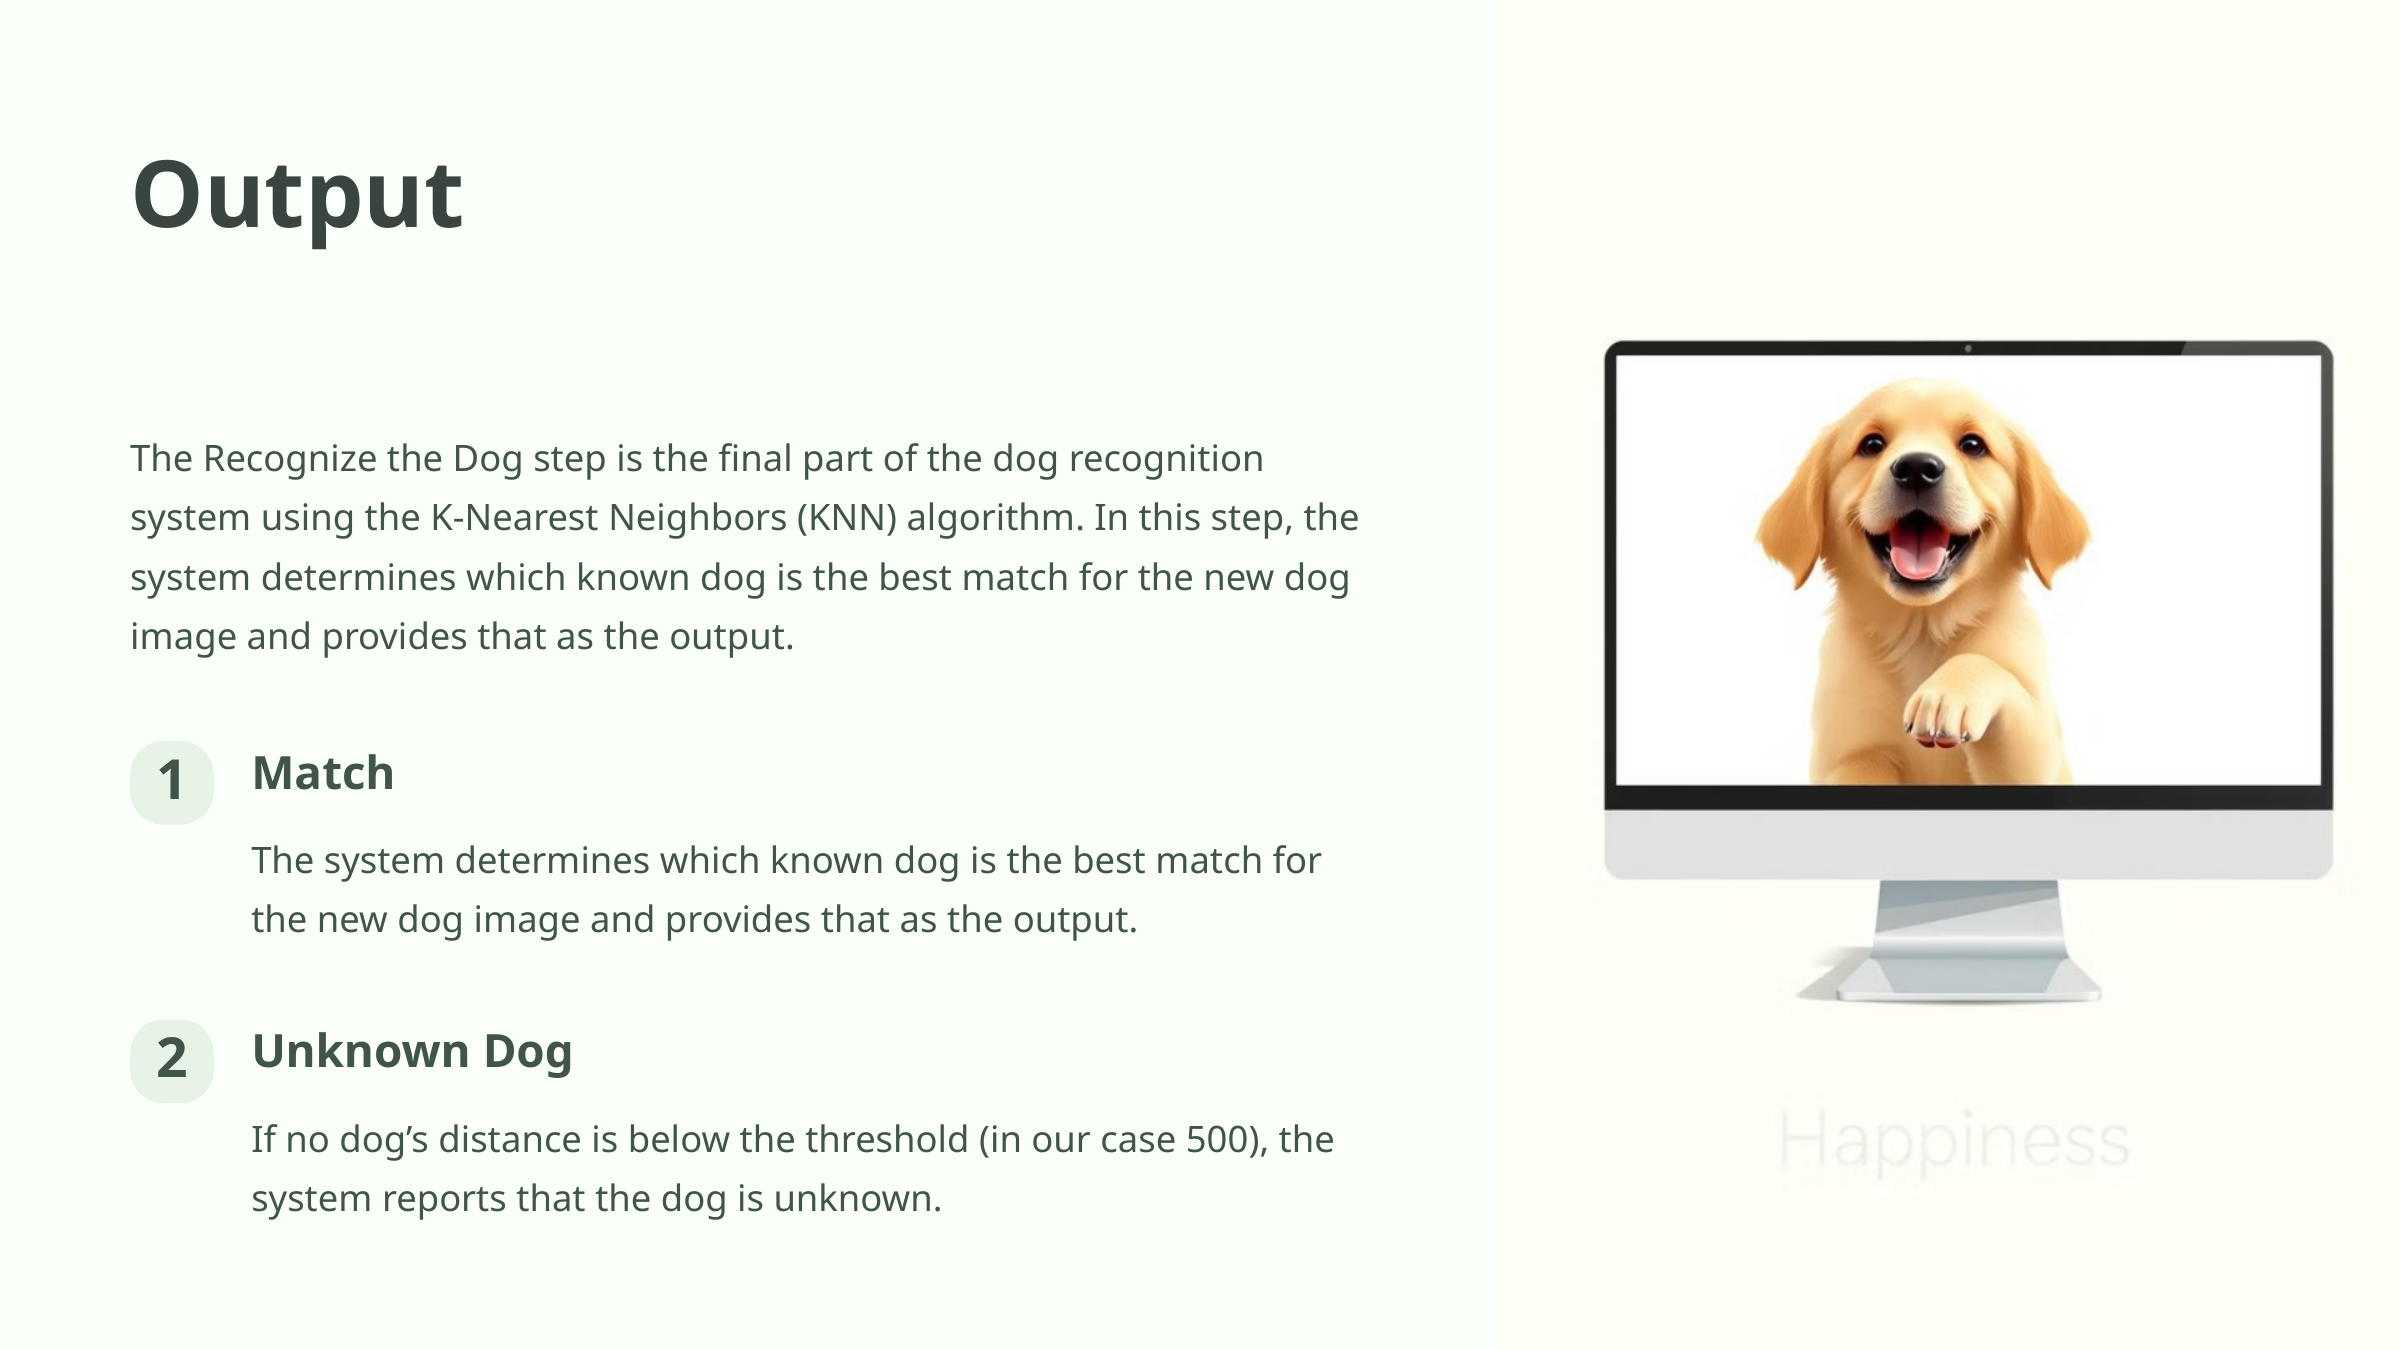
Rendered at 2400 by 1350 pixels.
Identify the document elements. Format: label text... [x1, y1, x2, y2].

text_box Unknown Dog [251, 1019, 717, 1078]
picture [1499, 0, 2400, 1350]
text_box [130, 1019, 214, 1104]
text_box The system determines which known dog is the best match for the new dog image and provides that as the output. [251, 821, 1370, 941]
text_box 1 [158, 754, 186, 811]
text_box [130, 740, 214, 825]
text_box If no dog’s distance is below the threshold (in our case 500), the system reports that the dog is unknown. [251, 1100, 1370, 1220]
text_box 2 [153, 1033, 191, 1090]
text_box Output [130, 130, 1370, 364]
text_box The Recognize the Dog step is the final part of the dog recognition system using the K-Nearest Neighbors (KNN) algorithm. In this step, the system determines which known dog is the best match for the new dog image and provides that as the output. [130, 419, 1370, 658]
text_box Match [251, 740, 717, 800]
